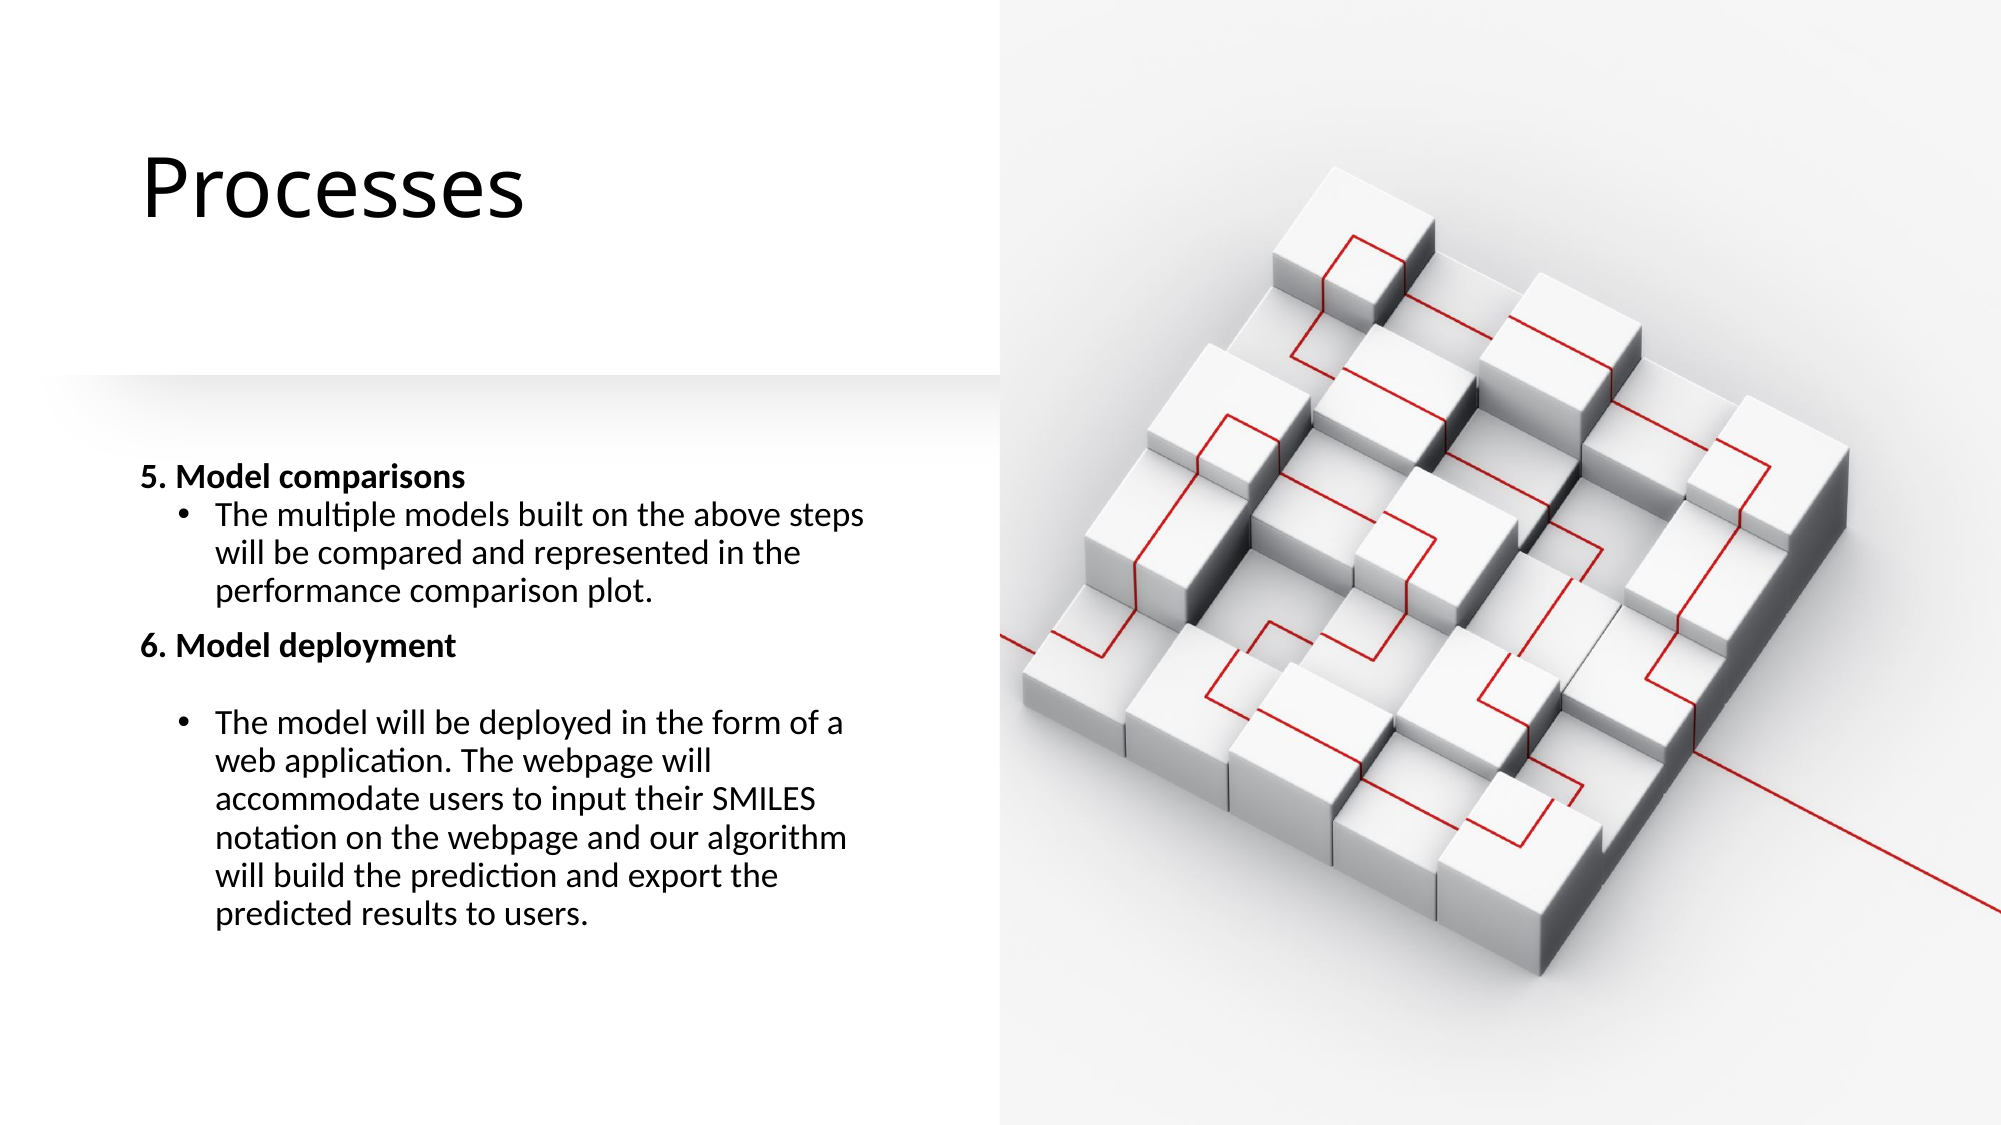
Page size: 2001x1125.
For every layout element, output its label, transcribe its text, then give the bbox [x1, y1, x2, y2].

picture [999, 0, 2001, 1125]
text_box [0, 376, 999, 1125]
list 5. Model comparisons The multiple models built on the above steps will be compared and represented in the performance comparison plot. 6. Model deployment The model will be deployed in the form of a web application. The webpage will accommodate users to input their SMILES notation on the webpage and our algorithm will build the prediction and export the predicted results to users. [124, 450, 888, 1043]
title Processes [124, 57, 888, 324]
text_box [0, 0, 999, 376]
